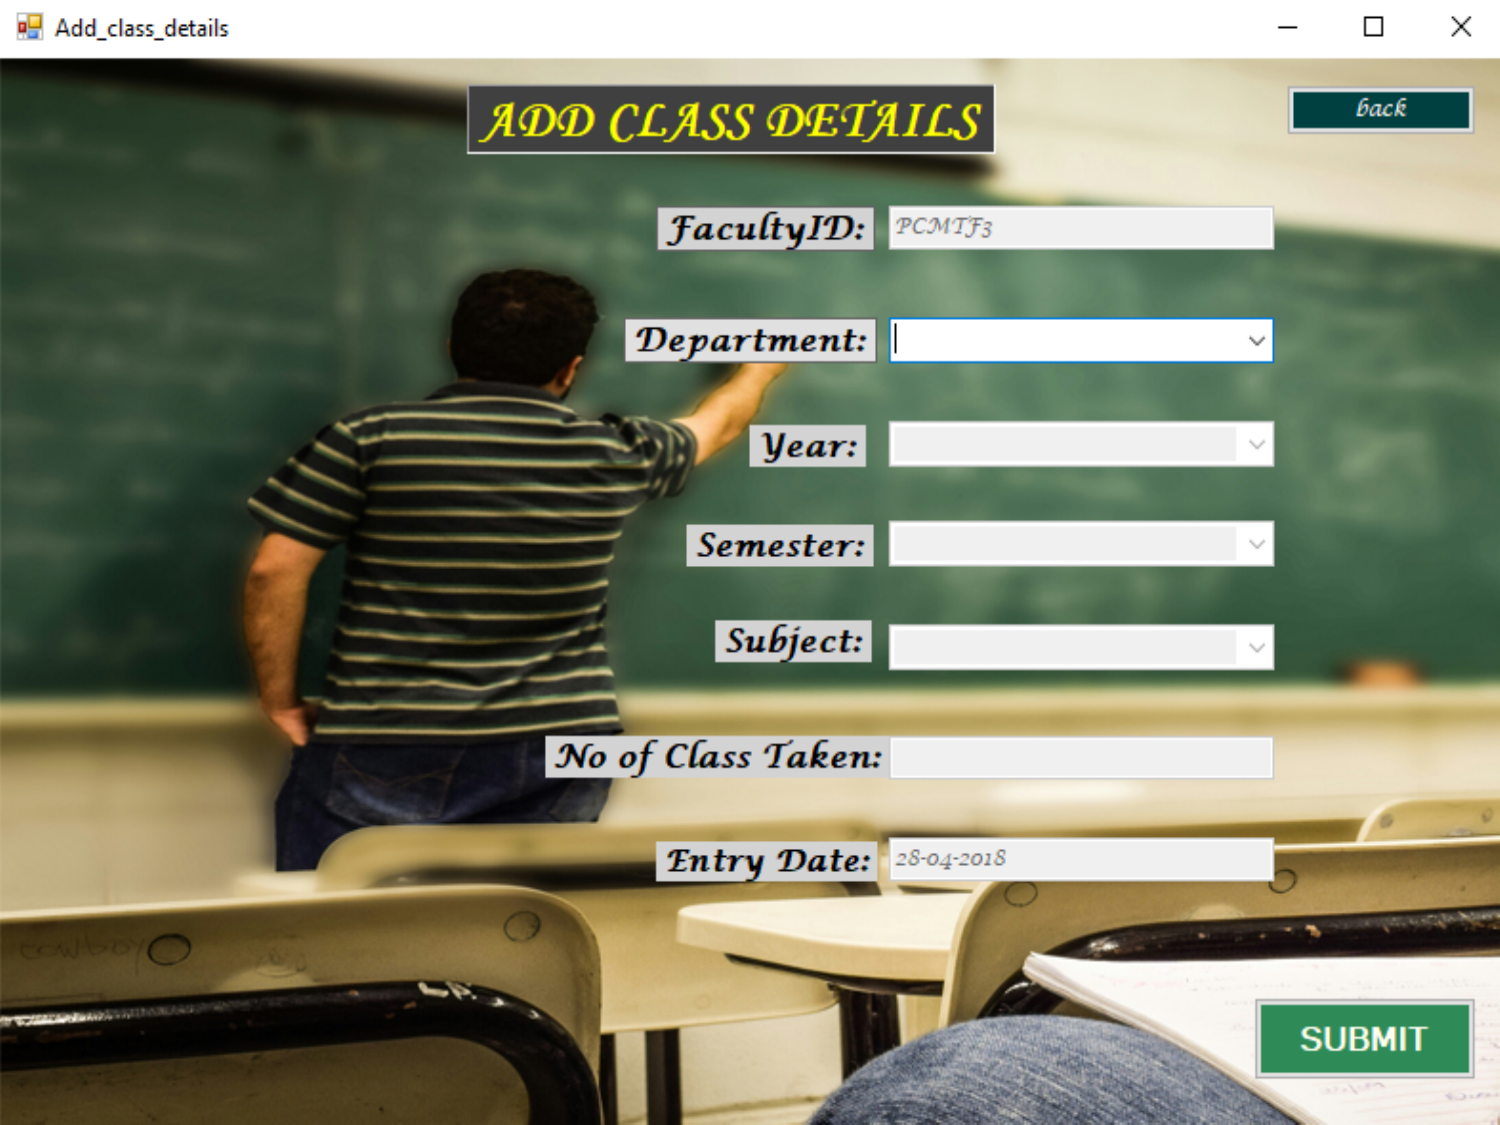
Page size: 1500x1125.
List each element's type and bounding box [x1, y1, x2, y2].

list [0, 0, 1500, 1125]
